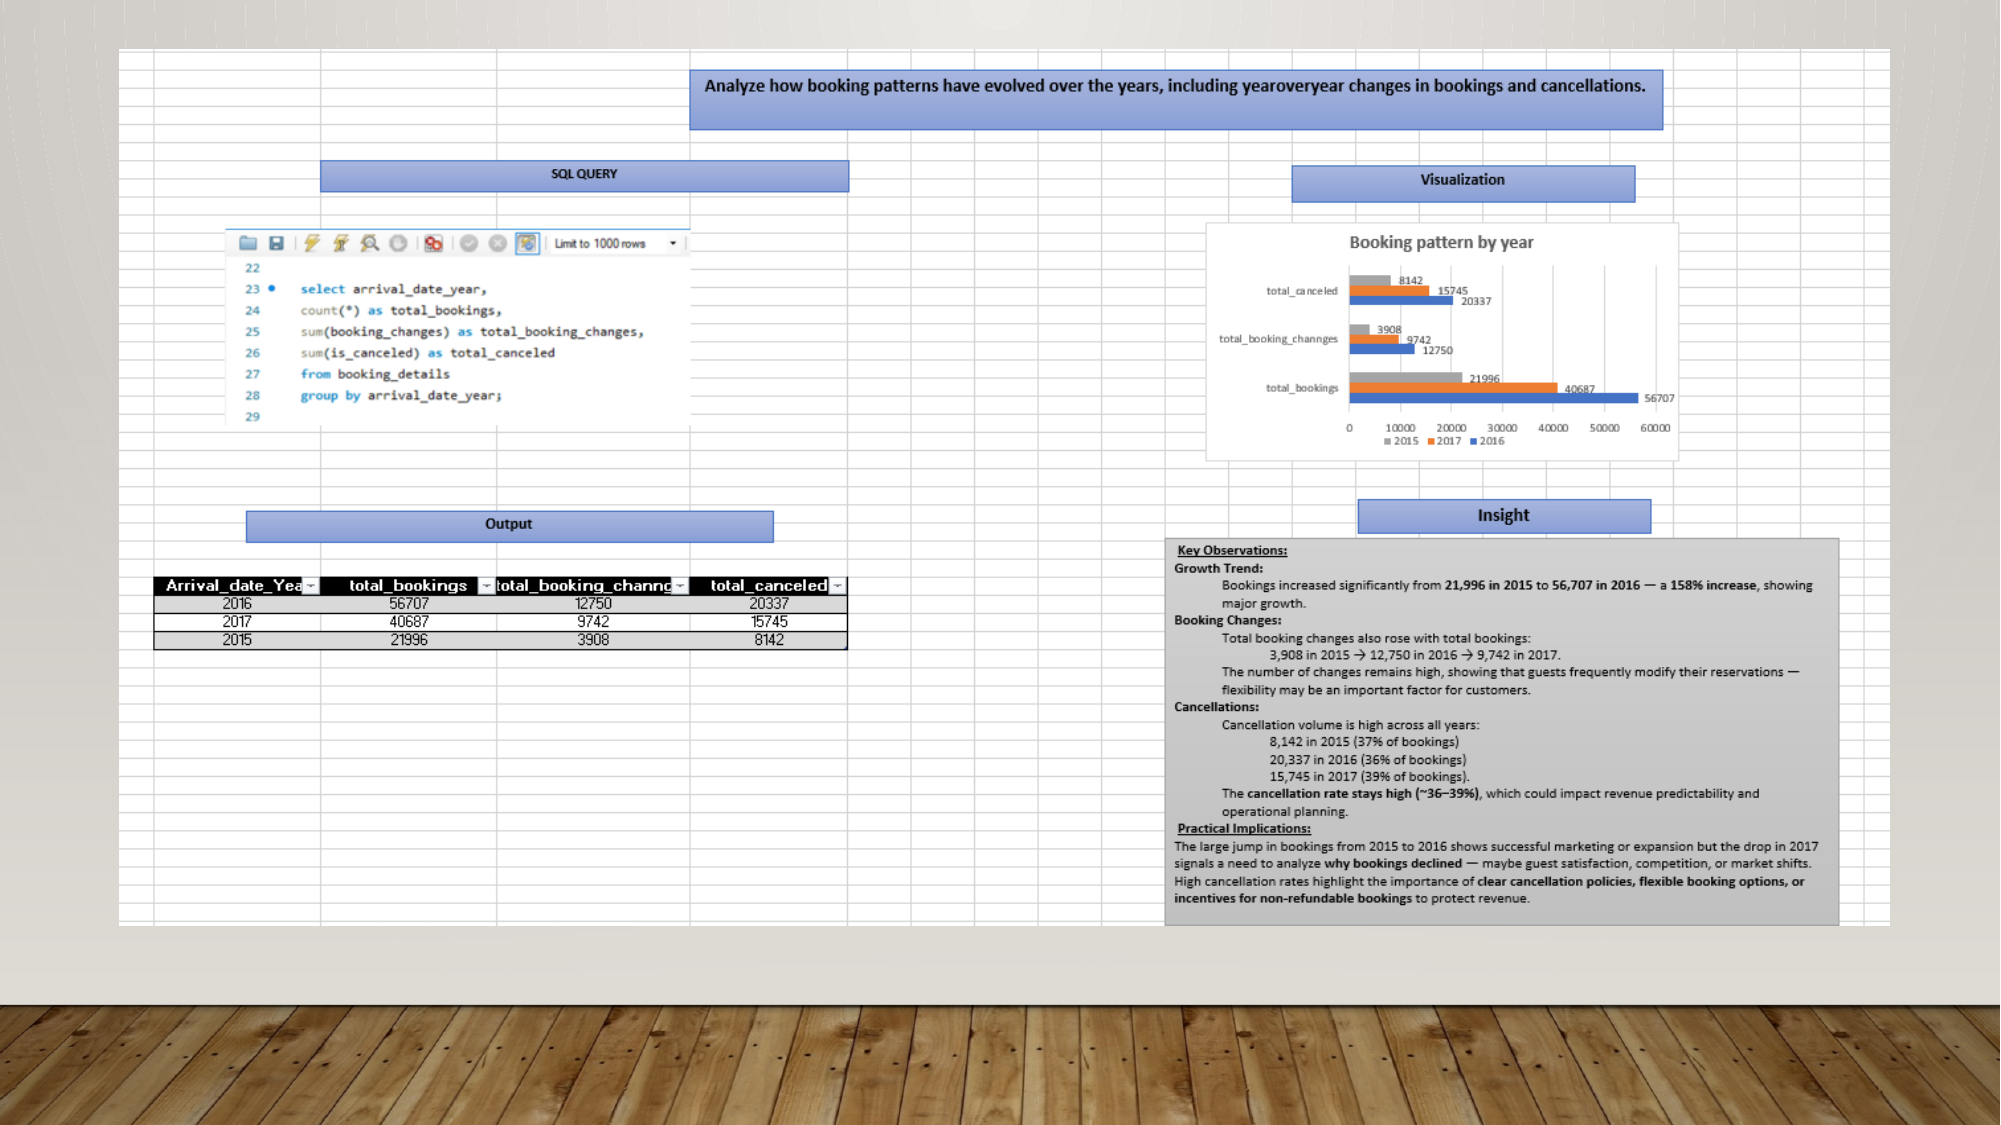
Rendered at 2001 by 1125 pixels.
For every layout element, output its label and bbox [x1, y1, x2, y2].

picture [0, 1005, 2000, 1125]
picture [118, 49, 1890, 926]
